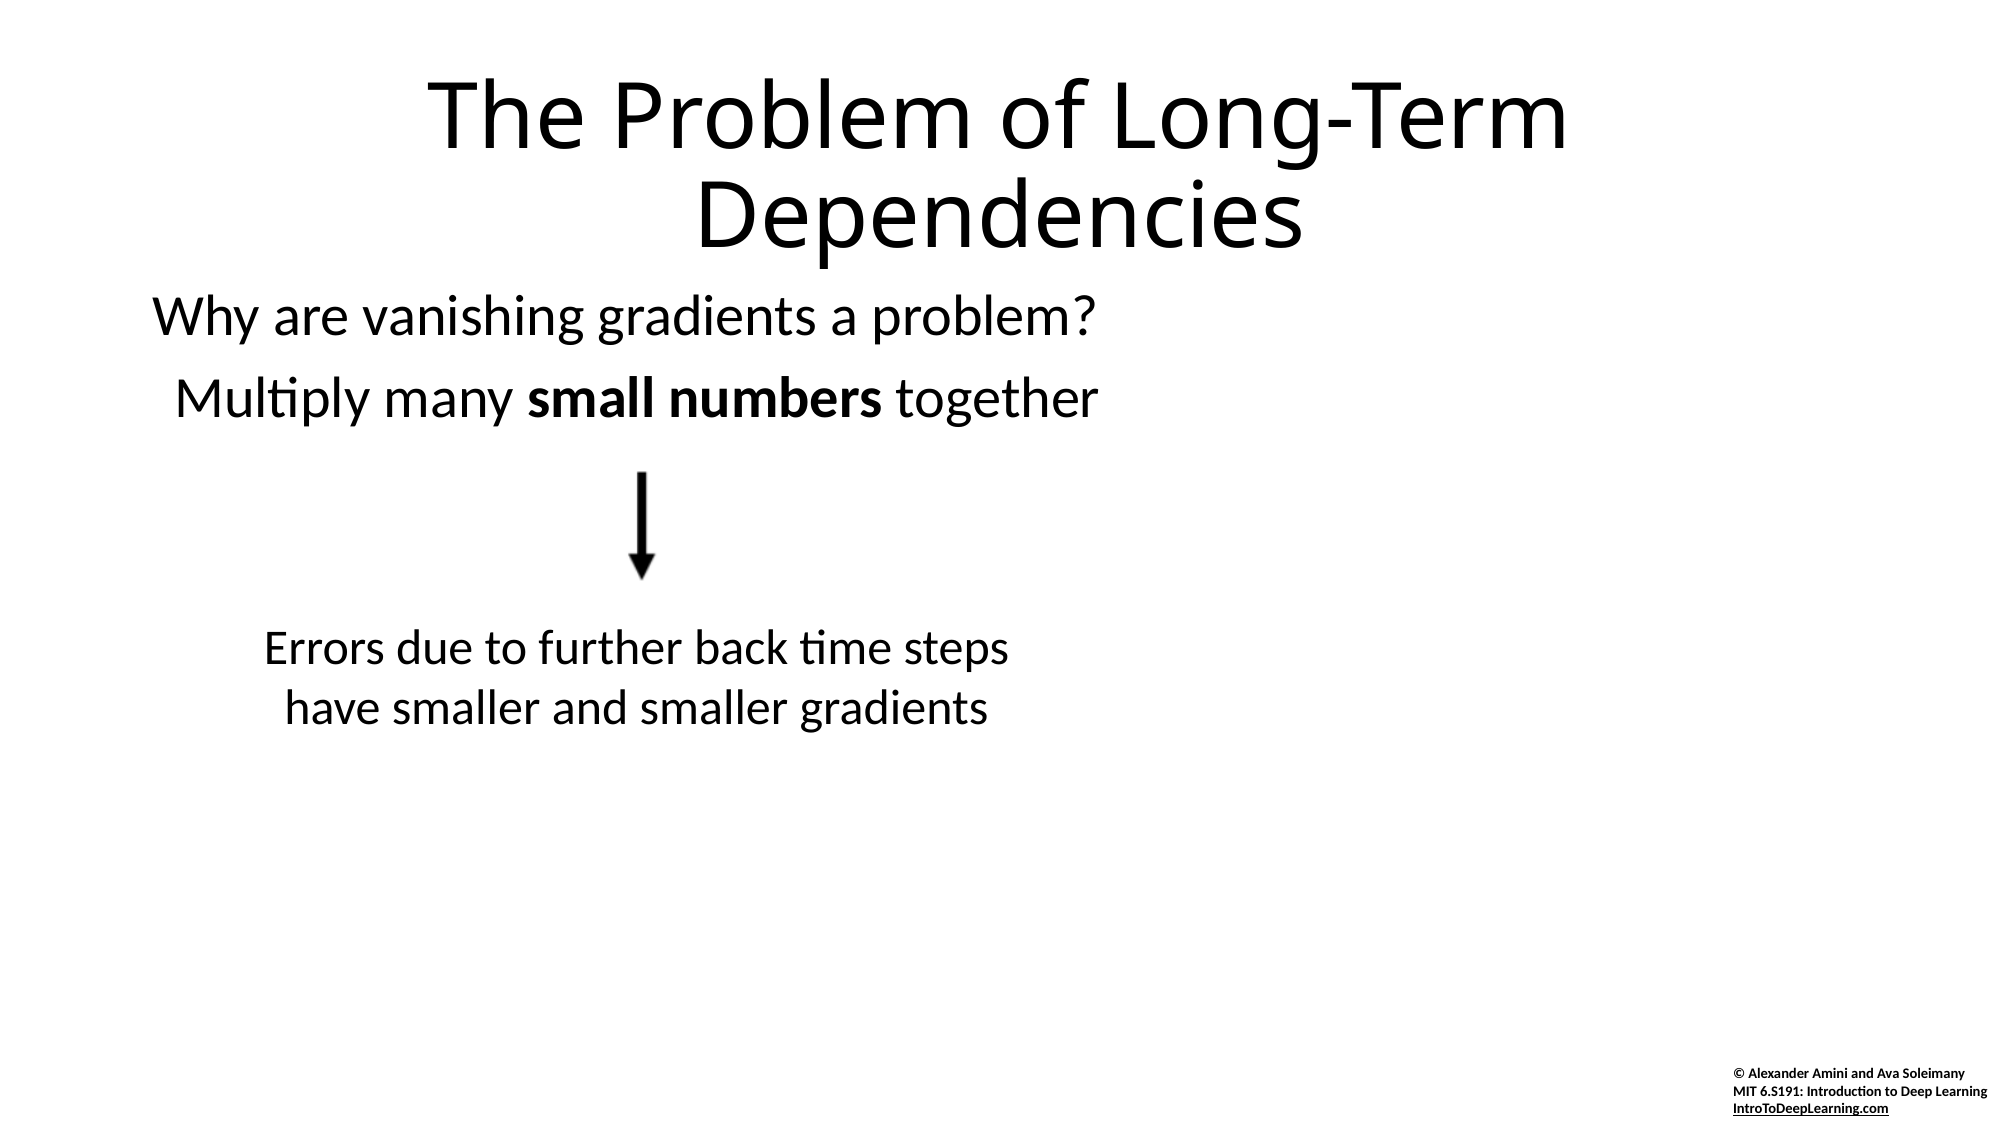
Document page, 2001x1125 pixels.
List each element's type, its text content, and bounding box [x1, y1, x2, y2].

text_box Errors due to further back time steps have smaller and smaller gradients [238, 607, 1035, 742]
text_box Multiply many small numbers together [159, 359, 1187, 443]
title The Problem of Long-Term Dependencies [137, 59, 1863, 278]
picture [613, 459, 688, 591]
list Why are vanishing gradients a problem? [137, 277, 1164, 360]
